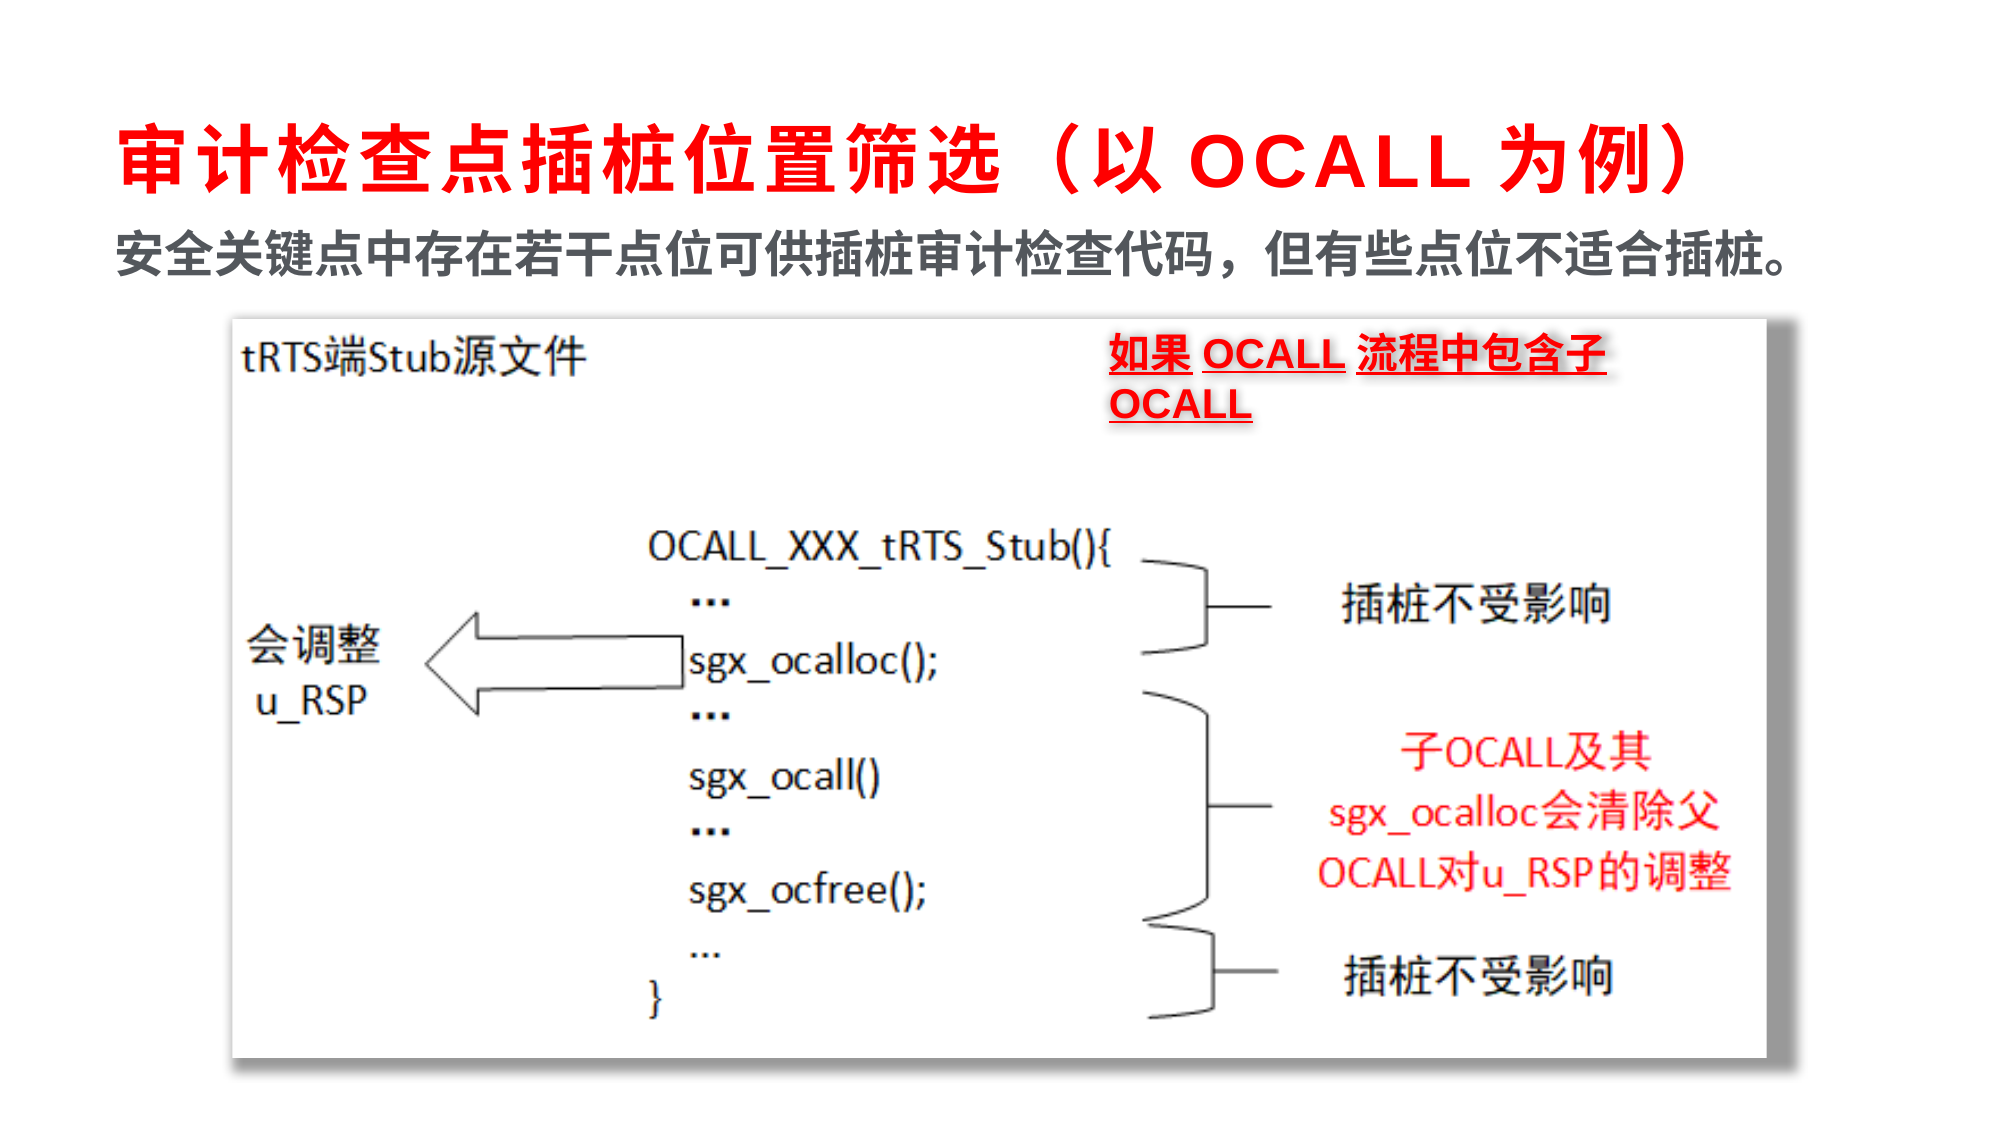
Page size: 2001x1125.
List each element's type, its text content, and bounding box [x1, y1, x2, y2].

title 审计检查点插桩位置筛选（以OCALL为例） [99, 99, 1900, 216]
text_box 安全关键点中存在若干点位可供插桩审计检查代码，但有些点位不适合插桩。 [99, 215, 1834, 291]
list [232, 319, 1767, 1058]
